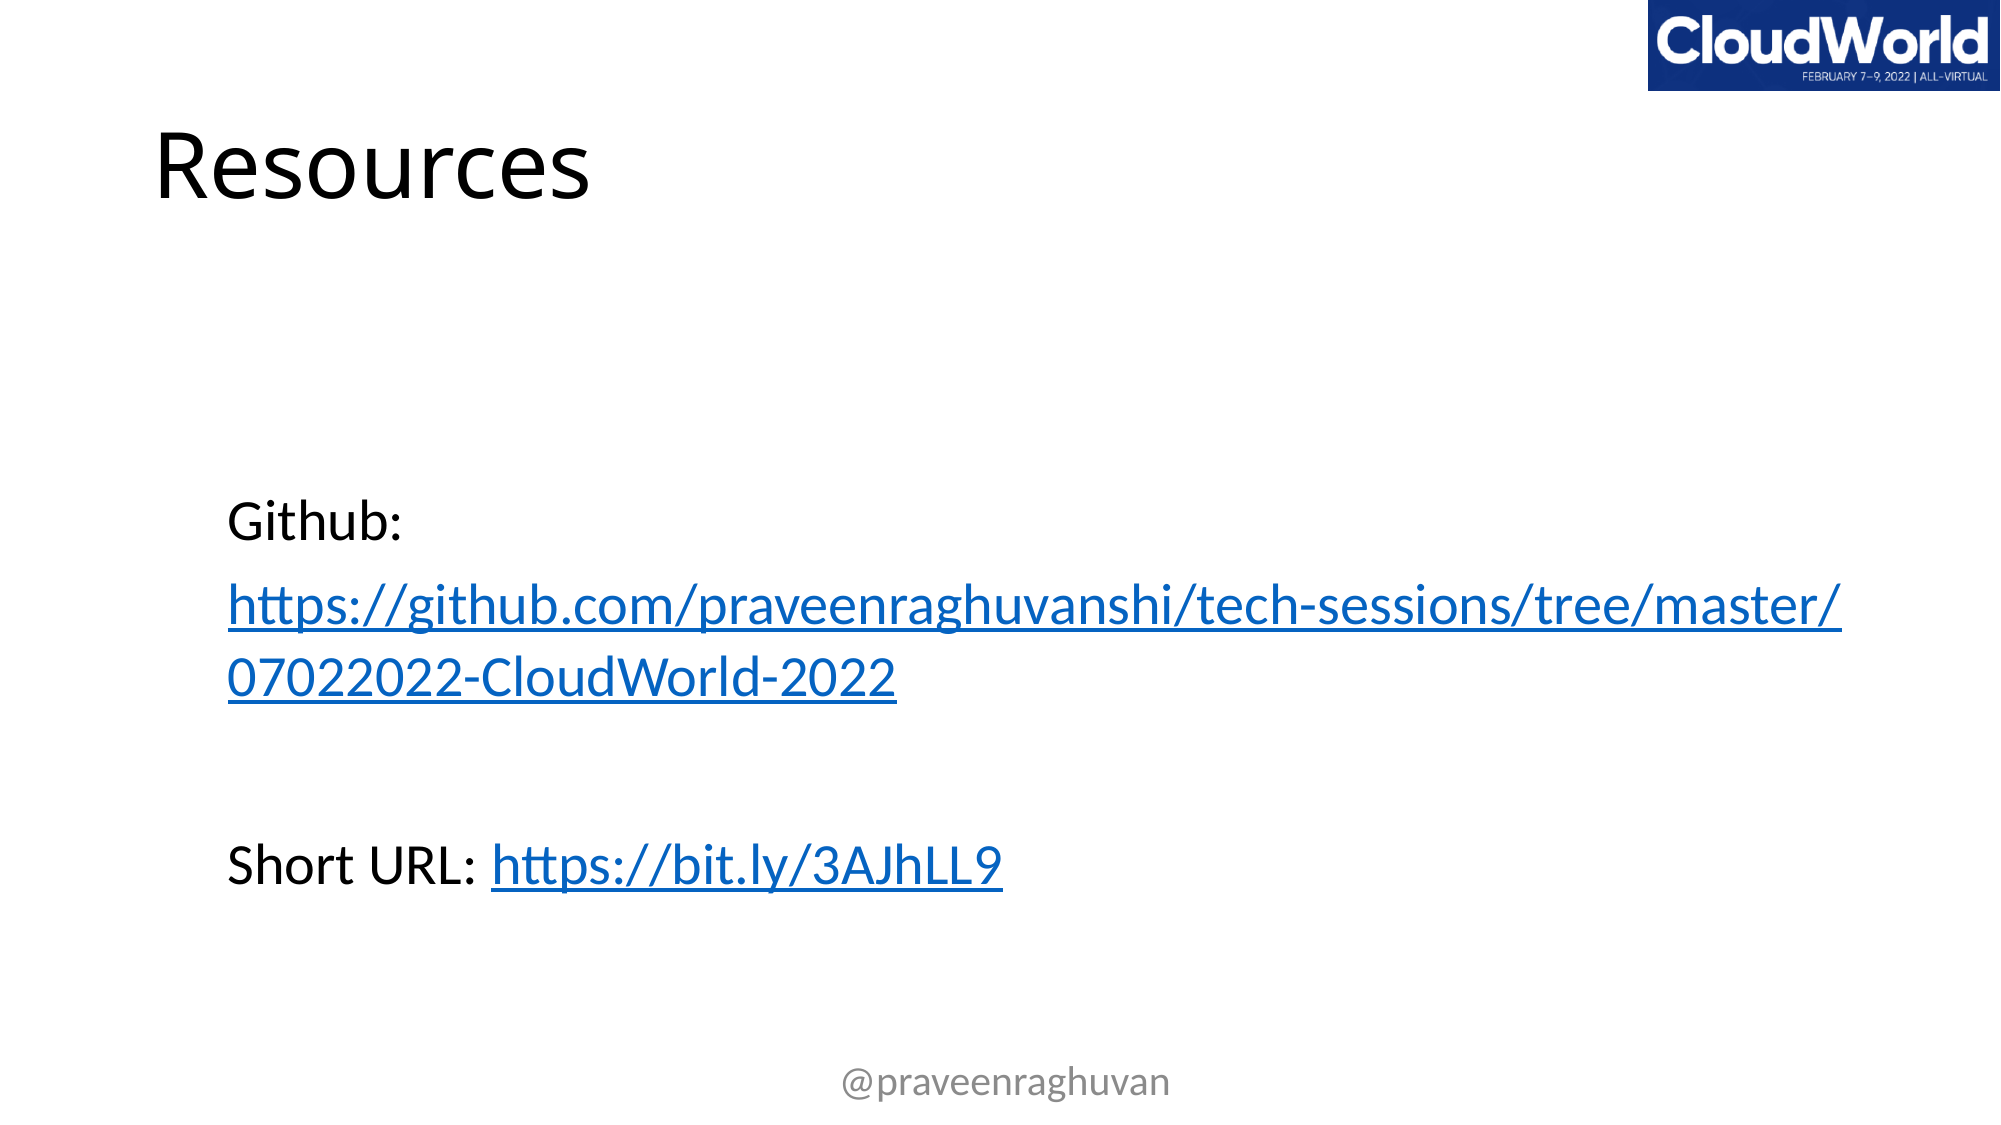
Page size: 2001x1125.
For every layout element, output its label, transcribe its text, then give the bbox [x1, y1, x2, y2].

picture [1647, 0, 2000, 91]
title Resources [137, 59, 1863, 278]
list Github: https://github.com/praveenraghuvanshi/tech-sessions/tree/master/07022022-CloudWorld-2022 Short URL: https://bit.ly/3AJhLL9 [180, 460, 1869, 877]
footer @praveenraghuvan [782, 1049, 1228, 1109]
